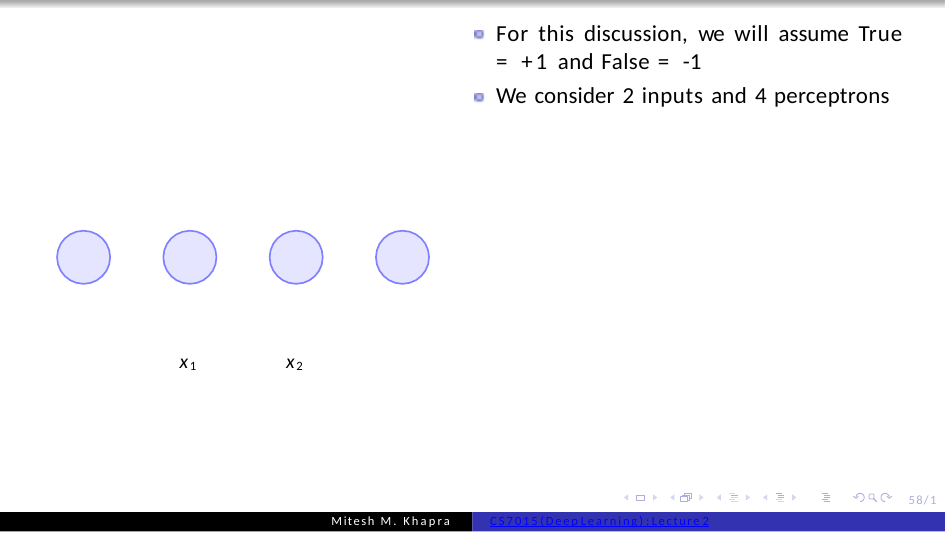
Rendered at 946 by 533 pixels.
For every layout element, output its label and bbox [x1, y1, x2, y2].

picture [474, 30, 486, 42]
picture [474, 92, 486, 104]
picture [0, 0, 945, 8]
text_box [55, 229, 112, 285]
text_box [374, 229, 431, 285]
text_box [162, 229, 218, 285]
text_box [494, 16, 908, 109]
text_box [279, 343, 312, 374]
text_box [0, 511, 946, 532]
text_box [268, 229, 324, 285]
text_box [173, 343, 206, 374]
text_box [906, 493, 942, 508]
